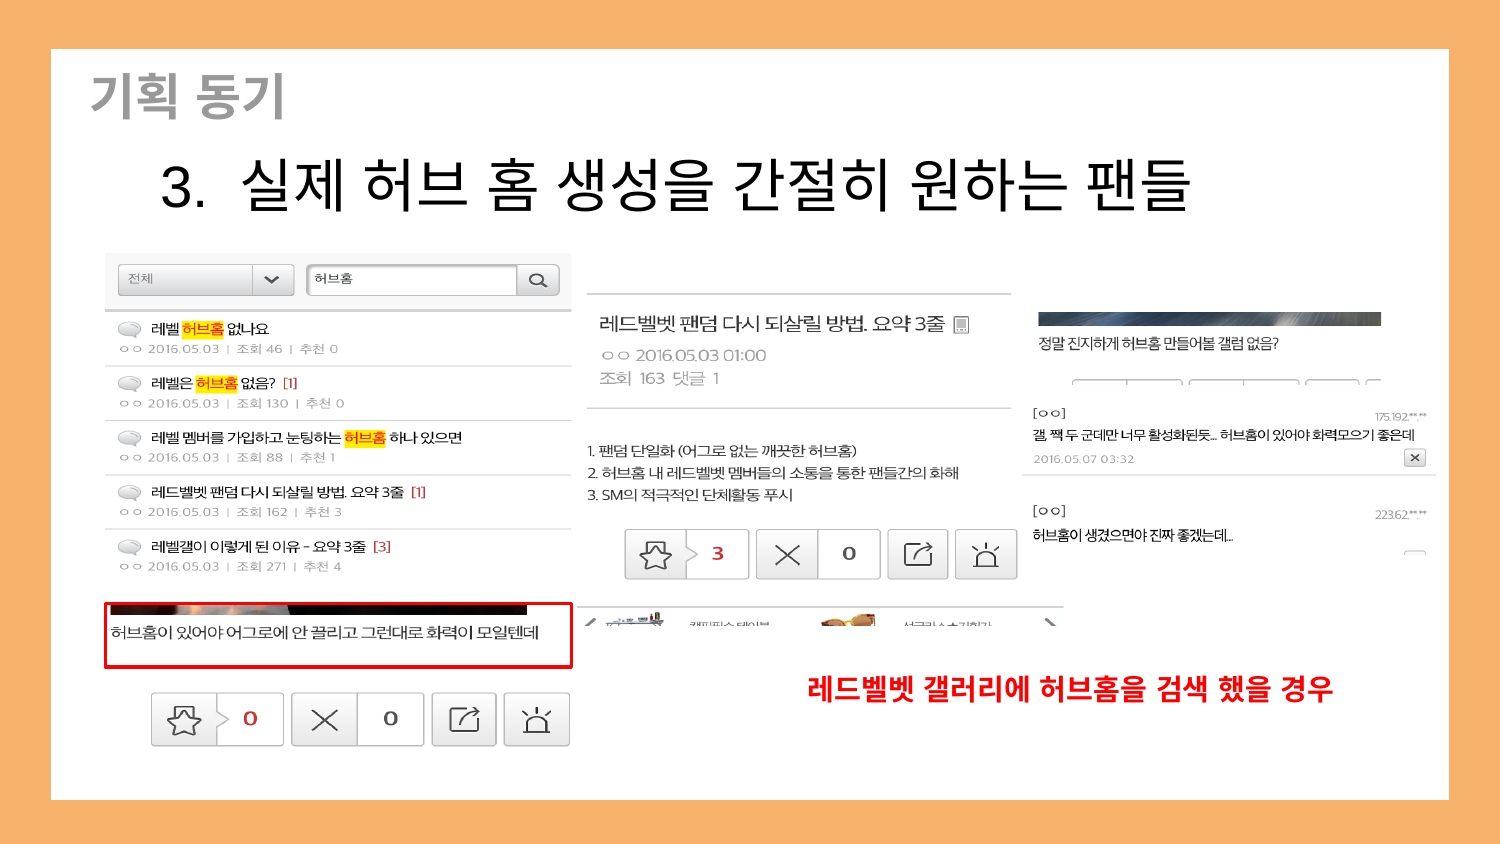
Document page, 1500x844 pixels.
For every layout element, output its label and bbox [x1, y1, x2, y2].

picture [1029, 312, 1382, 385]
picture [104, 253, 572, 579]
picture [99, 293, 1437, 760]
text_box [0, 0, 1500, 844]
